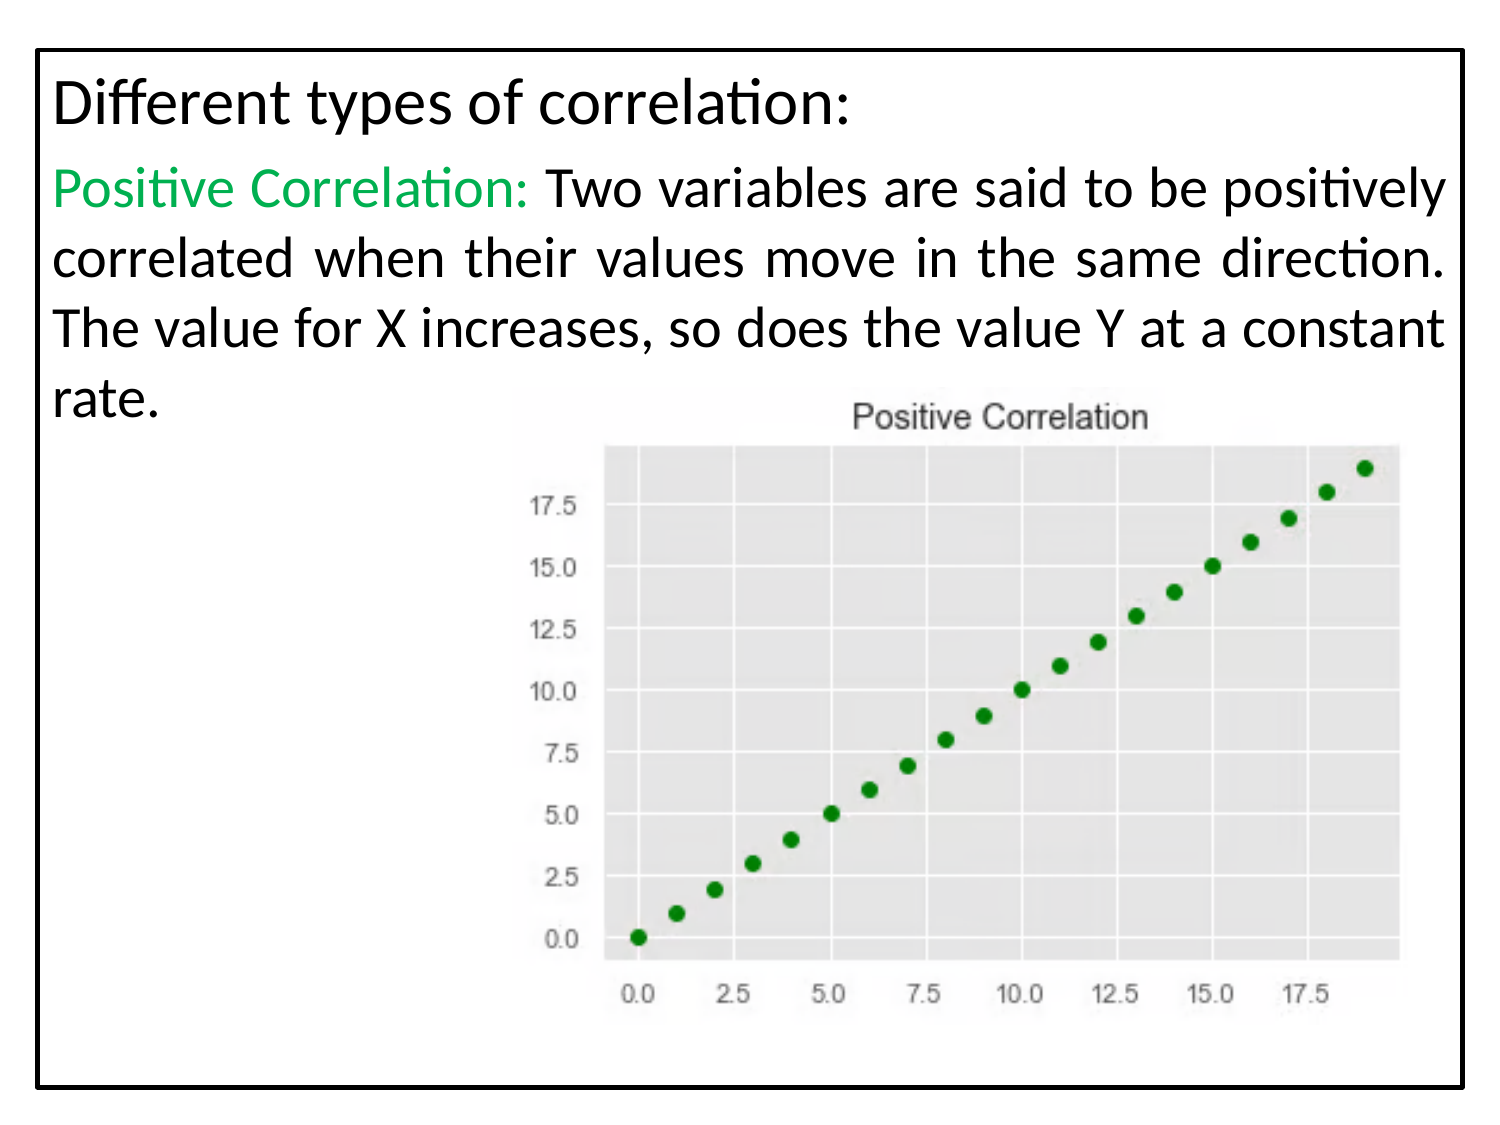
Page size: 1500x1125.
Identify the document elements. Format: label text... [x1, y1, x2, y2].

subtitle Different types of correlation: Positive Correlation: Two variables are said to be positively correlated when their values move in the same direction. The value for X increases, so does the value Y at a constant rate. [35, 48, 1465, 1090]
picture [512, 387, 1417, 1026]
